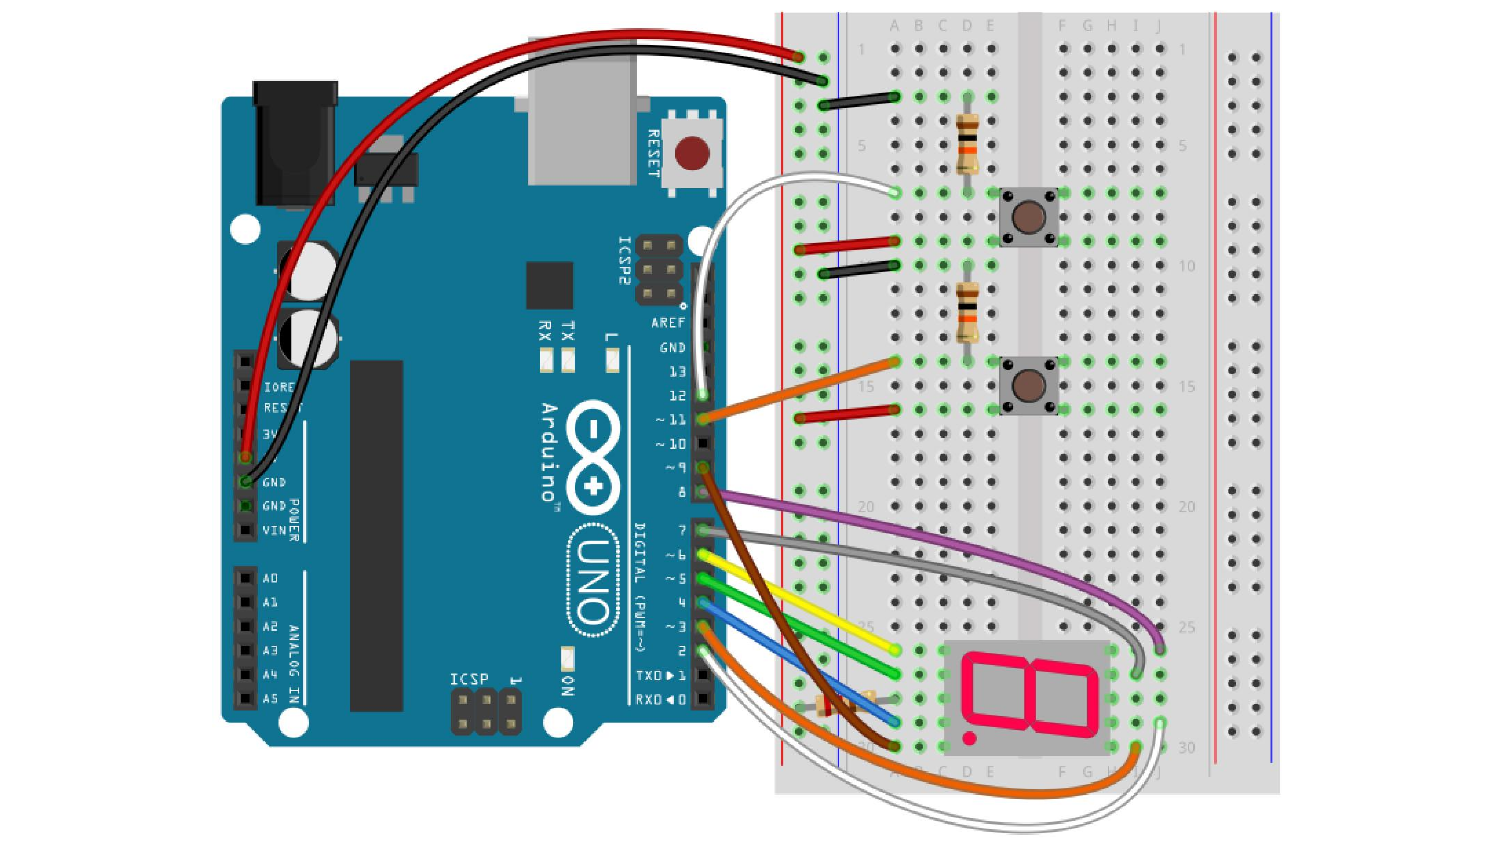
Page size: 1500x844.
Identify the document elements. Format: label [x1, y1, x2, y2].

picture [212, 0, 1288, 844]
